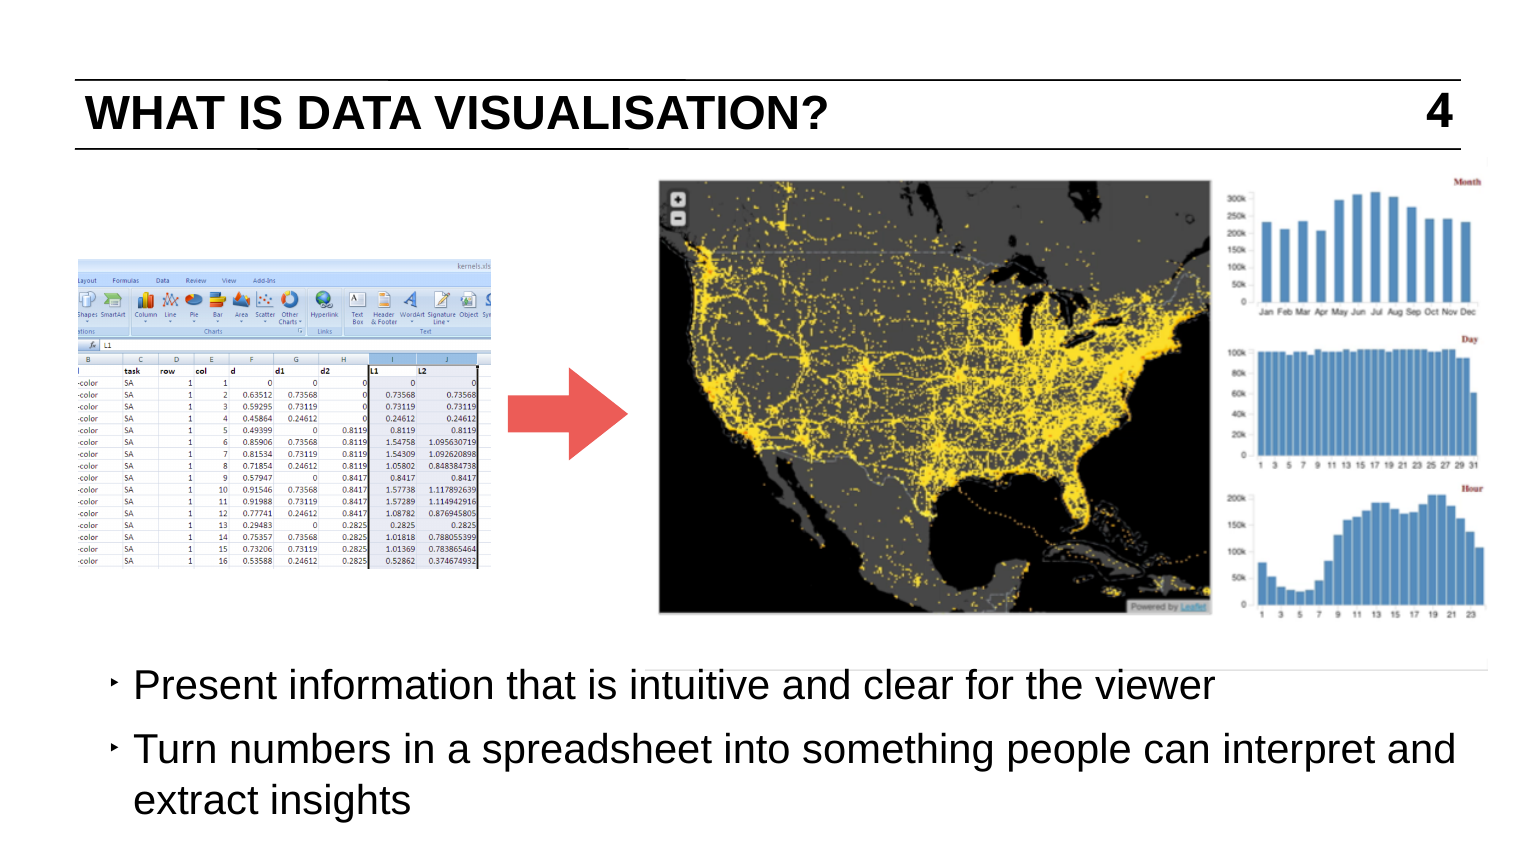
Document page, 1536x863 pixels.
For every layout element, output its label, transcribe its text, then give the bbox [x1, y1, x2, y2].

text_box Present information that is intuitive and clear for the viewer Turn numbers in a spreadsheet into something people can interpret and extract insights [102, 657, 1489, 823]
slide_number 4 [1424, 83, 1456, 142]
picture [645, 157, 1488, 671]
picture [78, 259, 491, 569]
text_box [507, 367, 629, 461]
title WHAT IS DATA VISUALISATION? [76, 82, 1369, 251]
